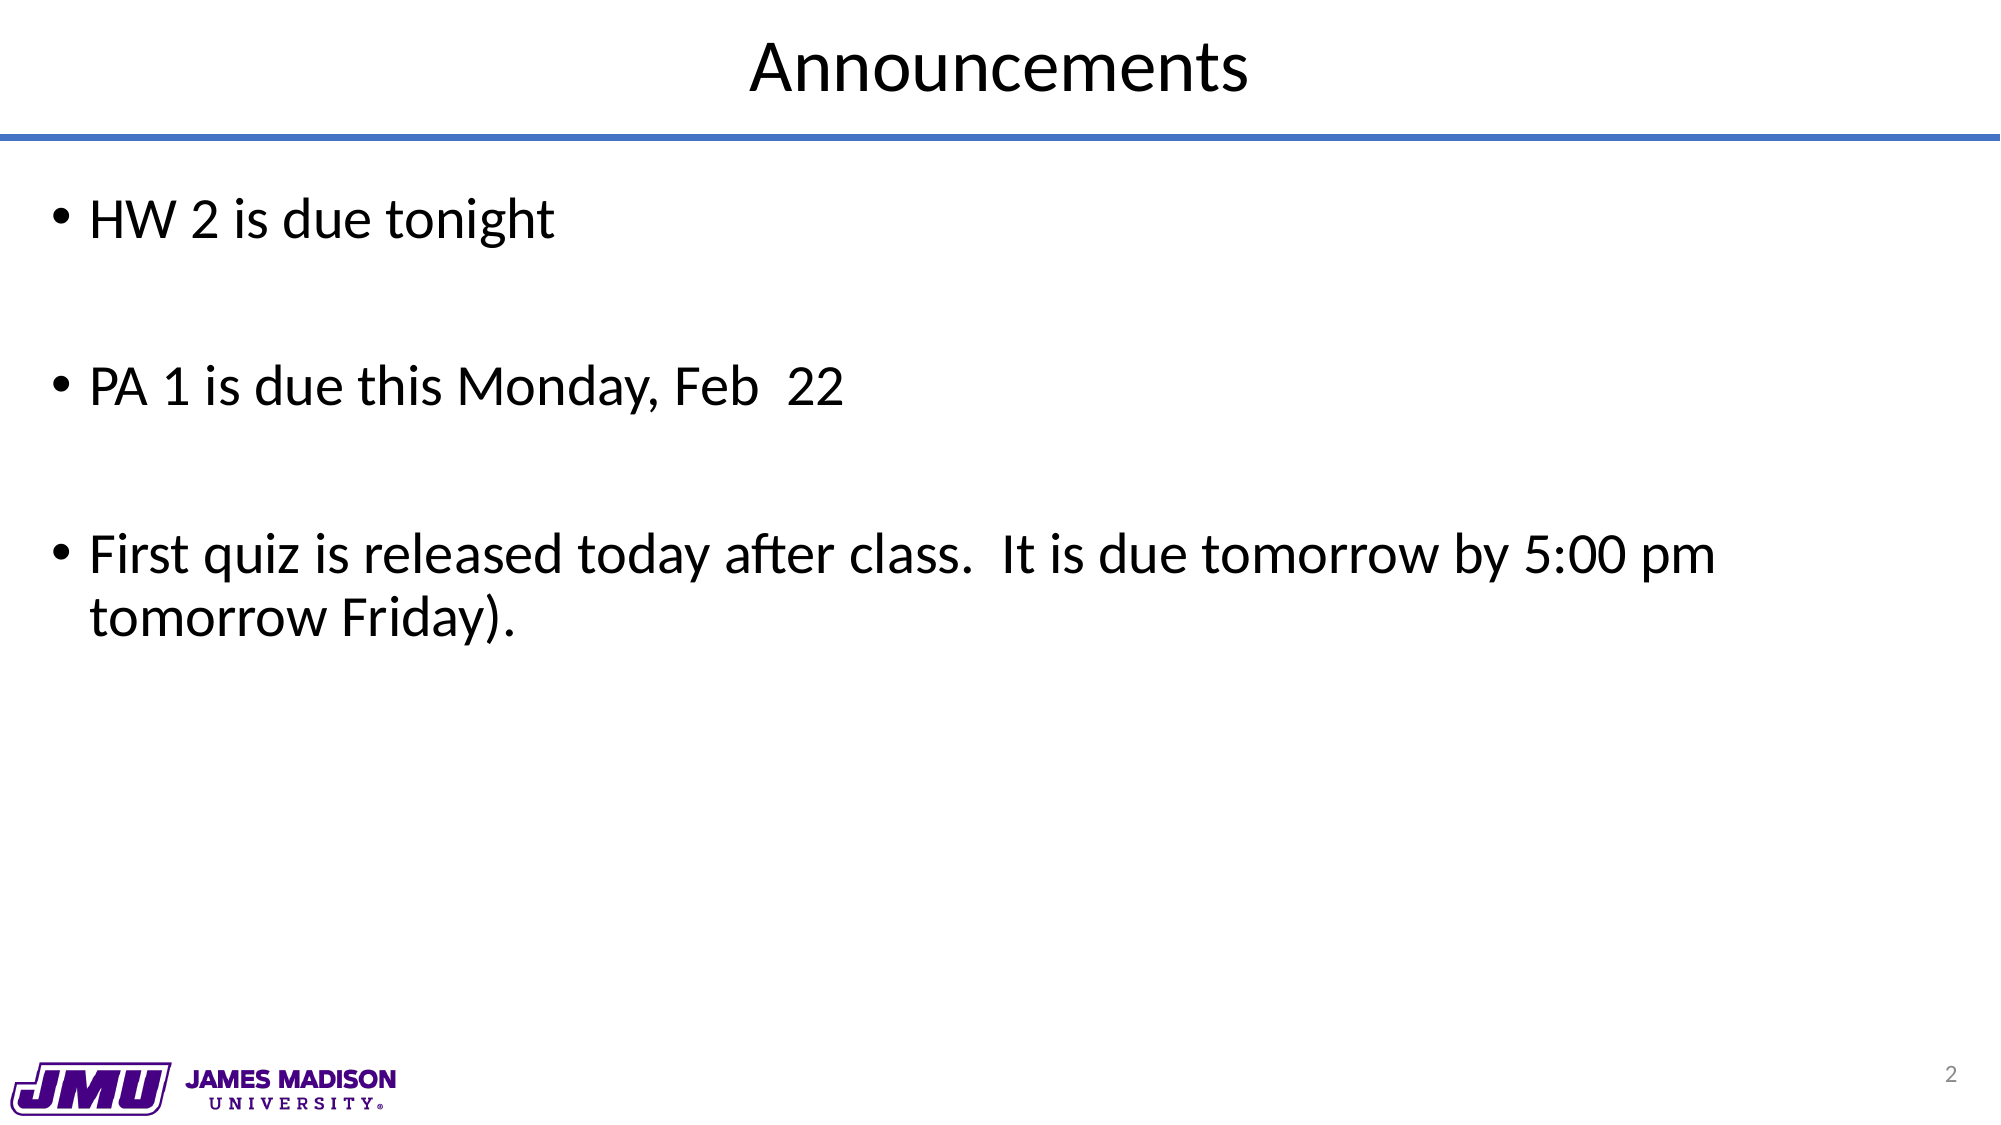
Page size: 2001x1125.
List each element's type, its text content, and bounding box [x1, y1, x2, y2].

picture [0, 1042, 410, 1125]
slide_number 2 [1870, 1042, 1973, 1103]
list HW 2 is due tonight PA 1 is due this Monday, Feb 22 First quiz is released today after class. It is due tomorrow by 5:00 pm tomorrow Friday). [36, 180, 1841, 988]
title Announcements [0, 0, 2000, 134]
